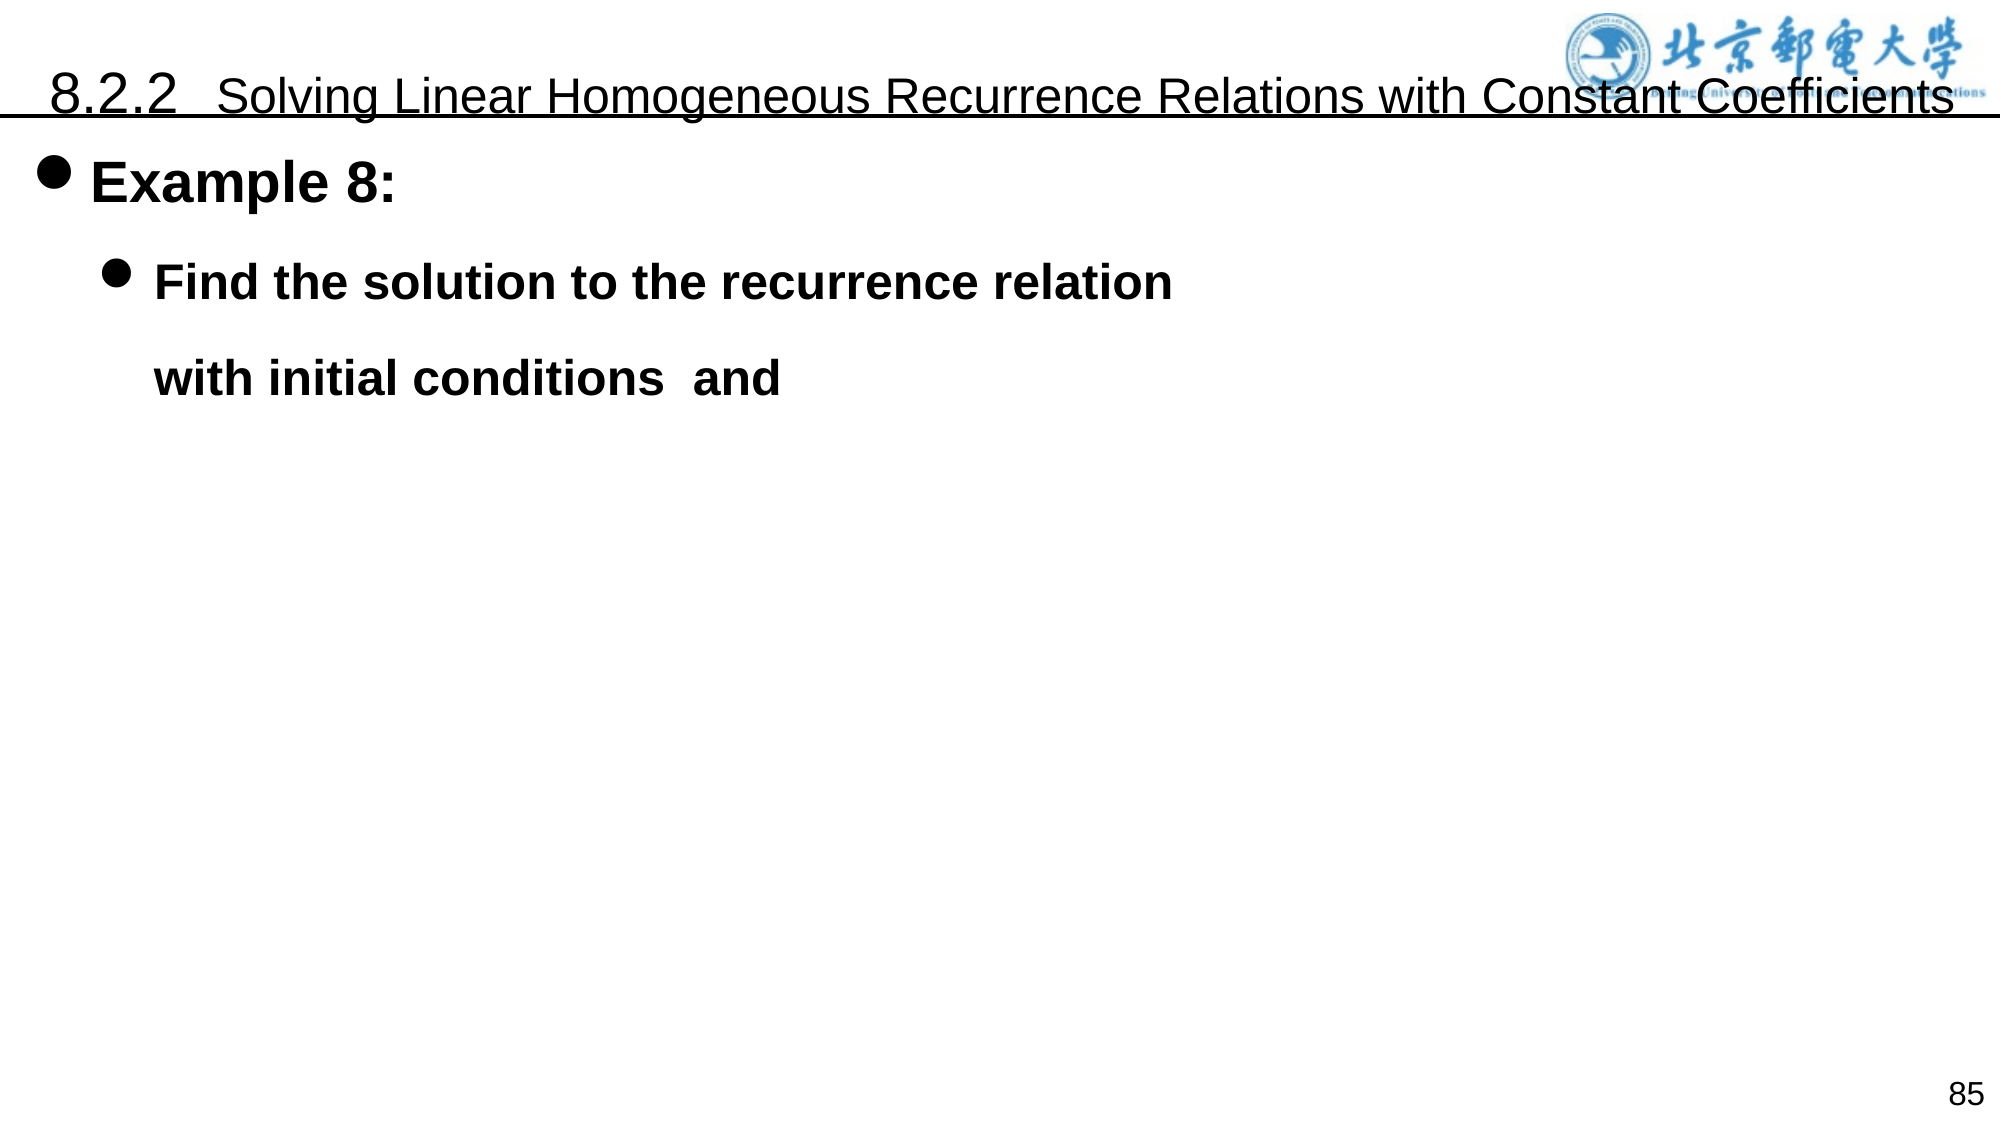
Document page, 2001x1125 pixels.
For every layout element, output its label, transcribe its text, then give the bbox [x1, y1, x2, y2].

text_box 8.2.2 Solving Linear Homogeneous Recurrence Relations with Constant Coefficients [34, 0, 2000, 135]
